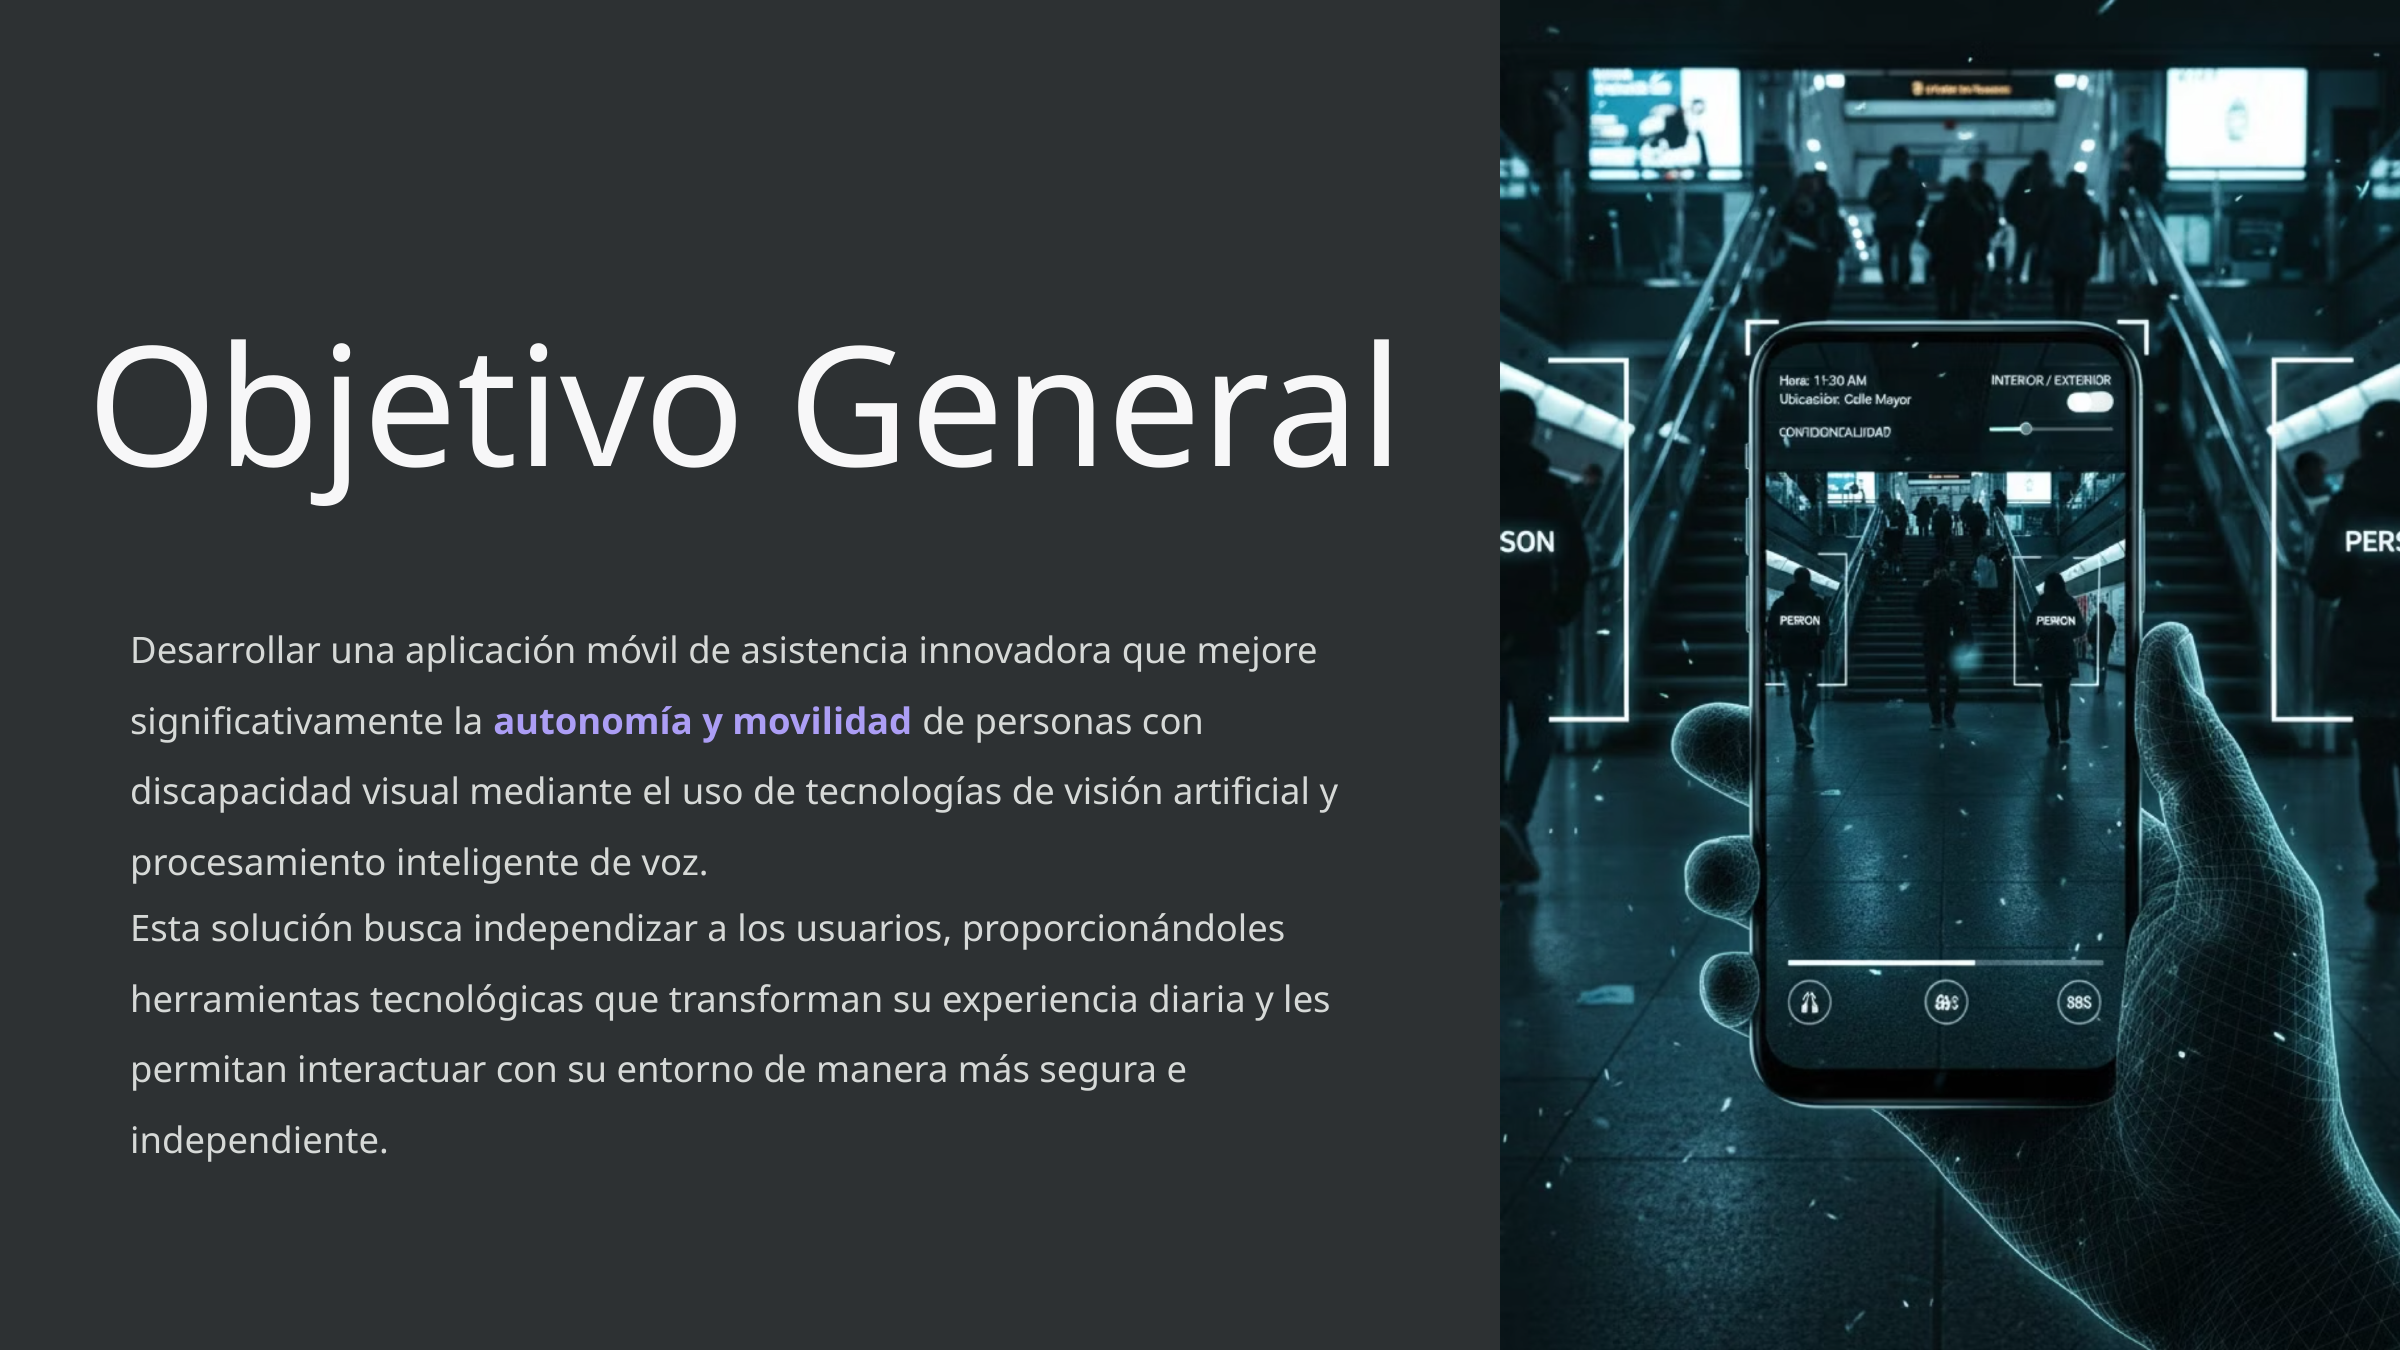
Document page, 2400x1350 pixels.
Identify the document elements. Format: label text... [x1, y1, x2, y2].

picture [1499, 0, 2400, 1350]
text_box Esta solución busca independizar a los usuarios, proporcionándoles herramientas tecnológicas que transforman su experiencia diaria y les permitan interactuar con su entorno de manera más segura e independiente. [130, 877, 1370, 1117]
text_box Objetivo General [87, 249, 1413, 715]
text_box Desarrollar una aplicación móvil de asistencia innovadora que mejore significativamente la autonomía y movilidad de personas con discapacidad visual mediante el uso de tecnologías de visión artificial y procesamiento inteligente de voz. [130, 599, 1370, 838]
